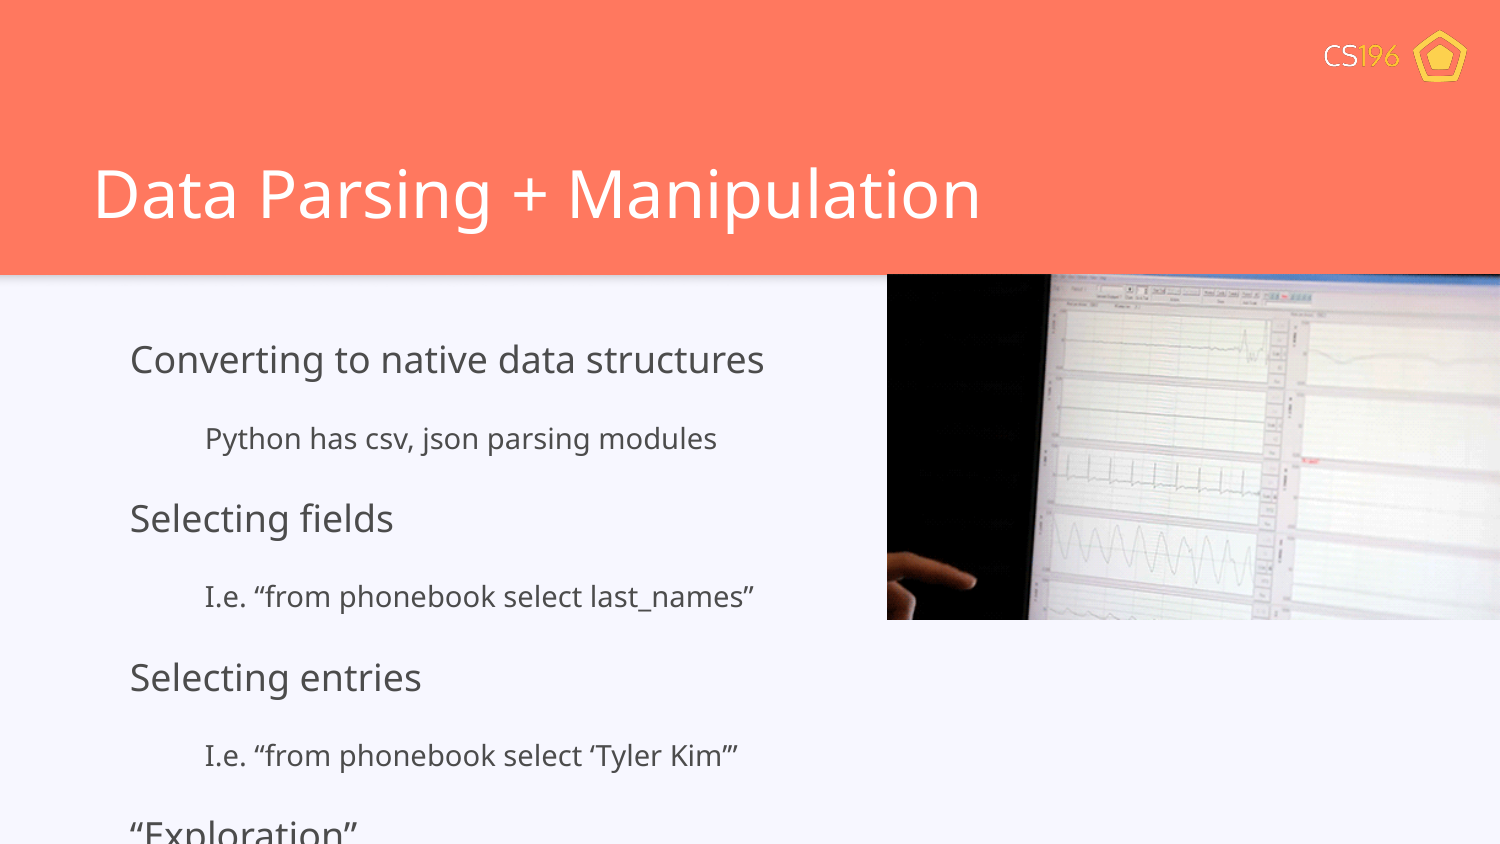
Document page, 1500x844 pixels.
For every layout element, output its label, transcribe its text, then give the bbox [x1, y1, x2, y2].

picture [0, 274, 1500, 620]
picture [1324, 44, 1399, 67]
title Data Parsing + Manipulation [77, 121, 1427, 248]
picture [1413, 30, 1467, 82]
list Converting to native data structures Python has csv, json parsing modules Selecting fields I.e. “from phonebook select last_names” Selecting entries I.e. “from phonebook select ‘Tyler Kim’” “Exploration” Drill down into fields / entries, do simple visualizations, grasp structure of dataset [77, 314, 1427, 730]
